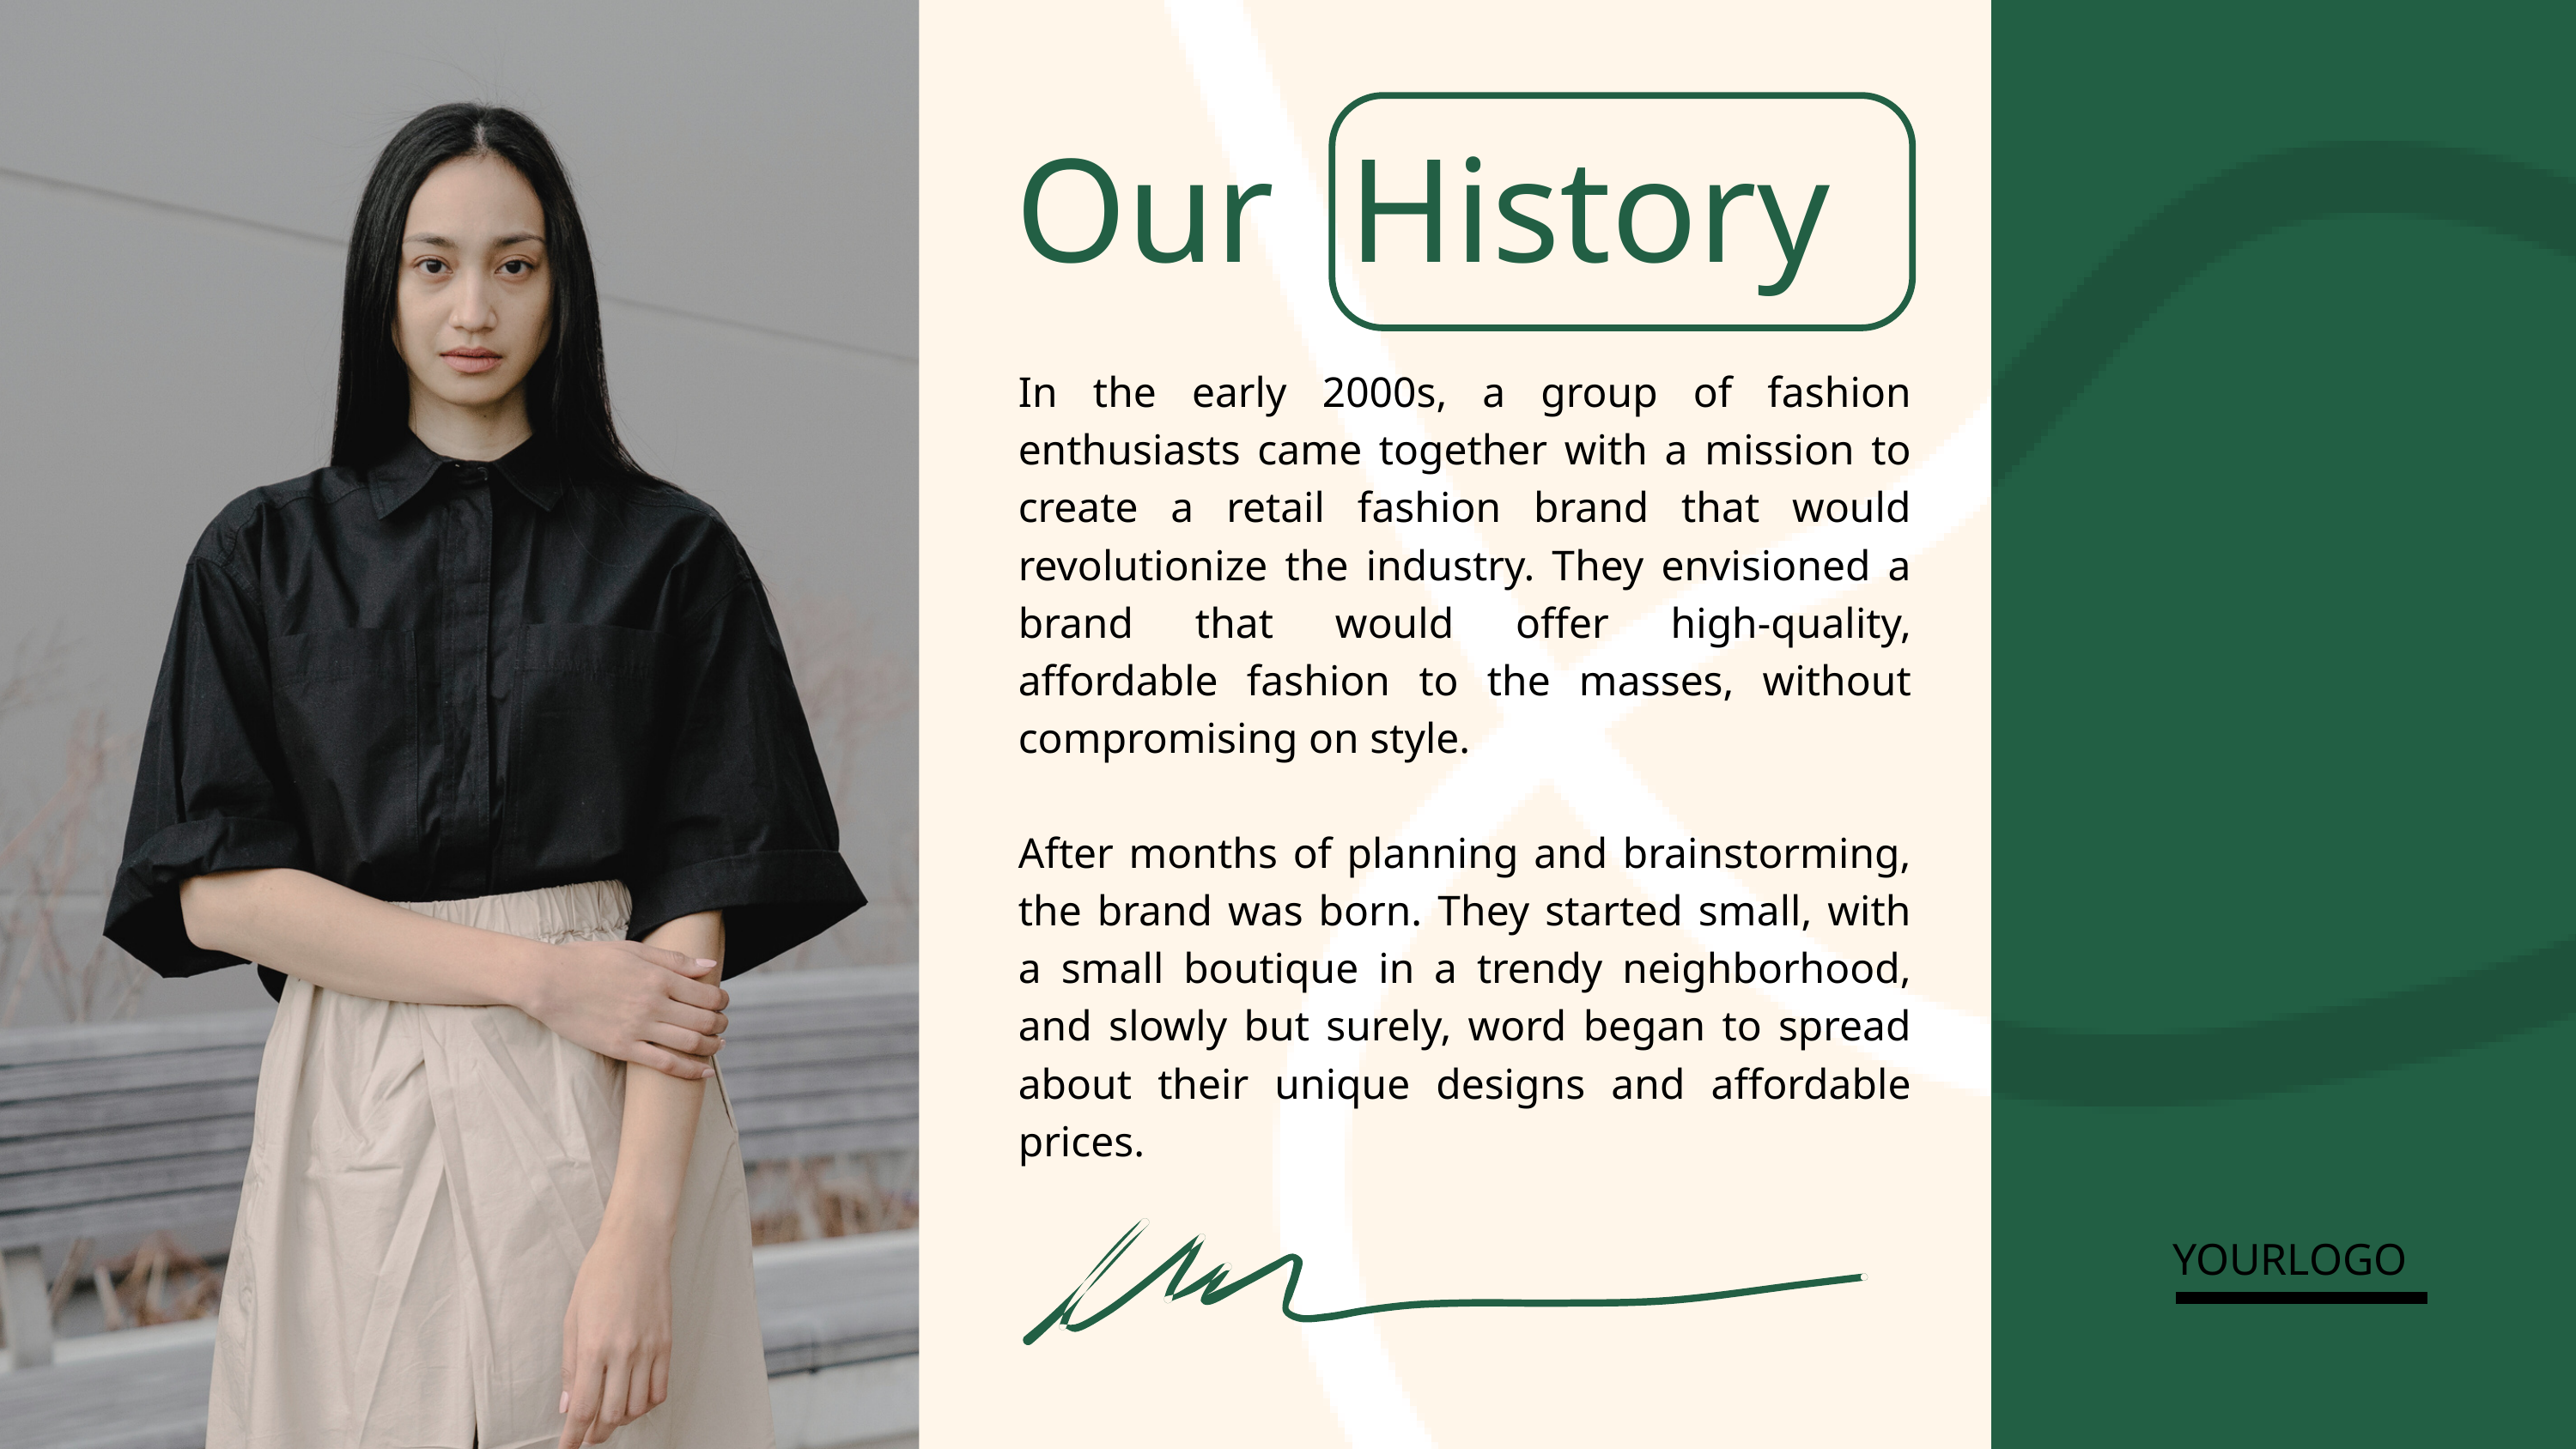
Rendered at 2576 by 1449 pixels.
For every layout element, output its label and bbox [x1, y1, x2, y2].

picture [920, 0, 1991, 1449]
text_box [1332, 94, 1913, 329]
picture [1992, 0, 2576, 1449]
text_box [0, 0, 920, 1449]
text_box [2175, 1292, 2428, 1304]
text_box [1018, 1213, 1873, 1350]
